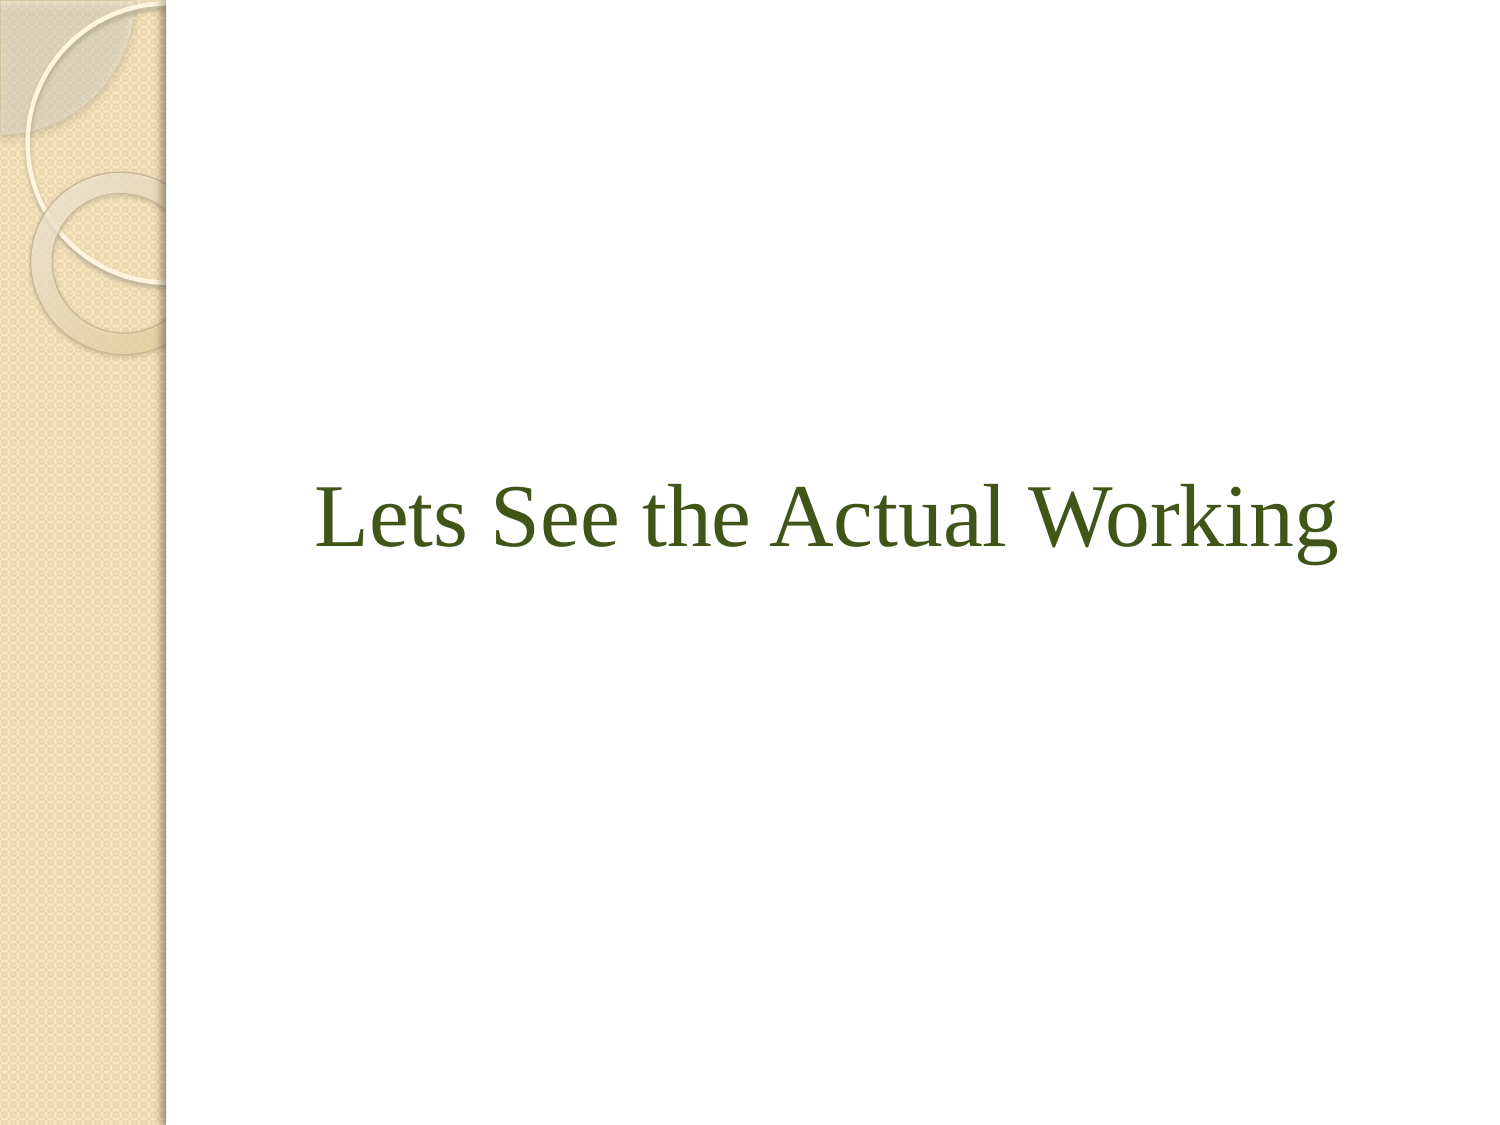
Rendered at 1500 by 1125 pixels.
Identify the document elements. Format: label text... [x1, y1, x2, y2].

title Lets See the Actual Working [200, 408, 1455, 613]
